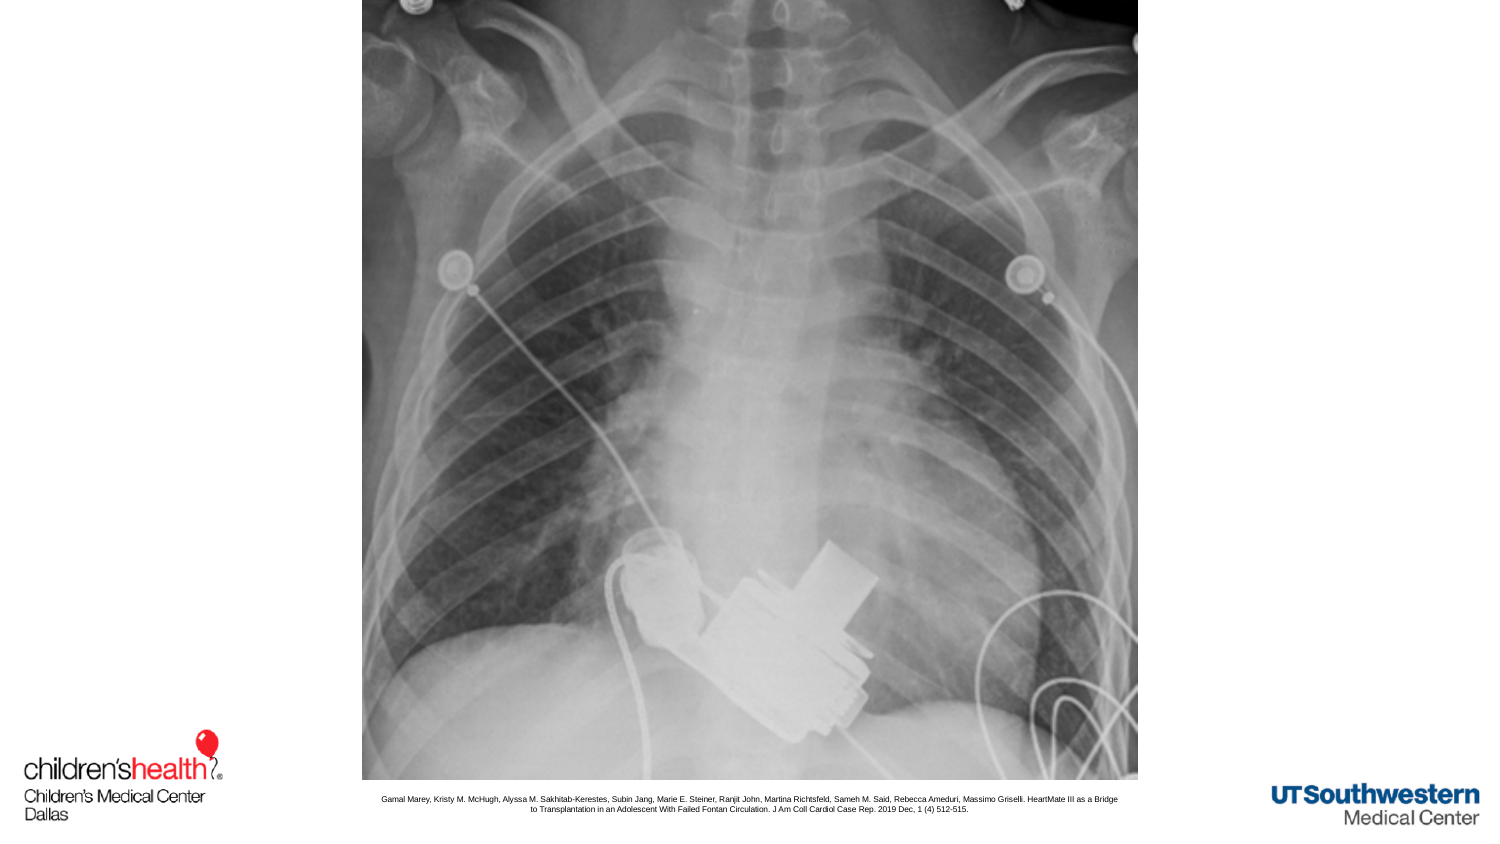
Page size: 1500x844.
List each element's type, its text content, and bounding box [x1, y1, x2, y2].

picture [0, 0, 1500, 844]
text_box Gamal Marey, Kristy M. McHugh, Alyssa M. Sakhitab-Kerestes, Subin Jang, Marie E. Steiner, Ranjit John, Martina Richtsfeld, Sameh M. Said, Rebecca Ameduri, Massimo Griselli. HeartMate III as a Bridge to Transplantation in an Adolescent With Failed Fontan Circulation. J Am Coll Cardiol Case Rep. 2019 Dec, 1 (4) 512-515. [362, 787, 1138, 829]
